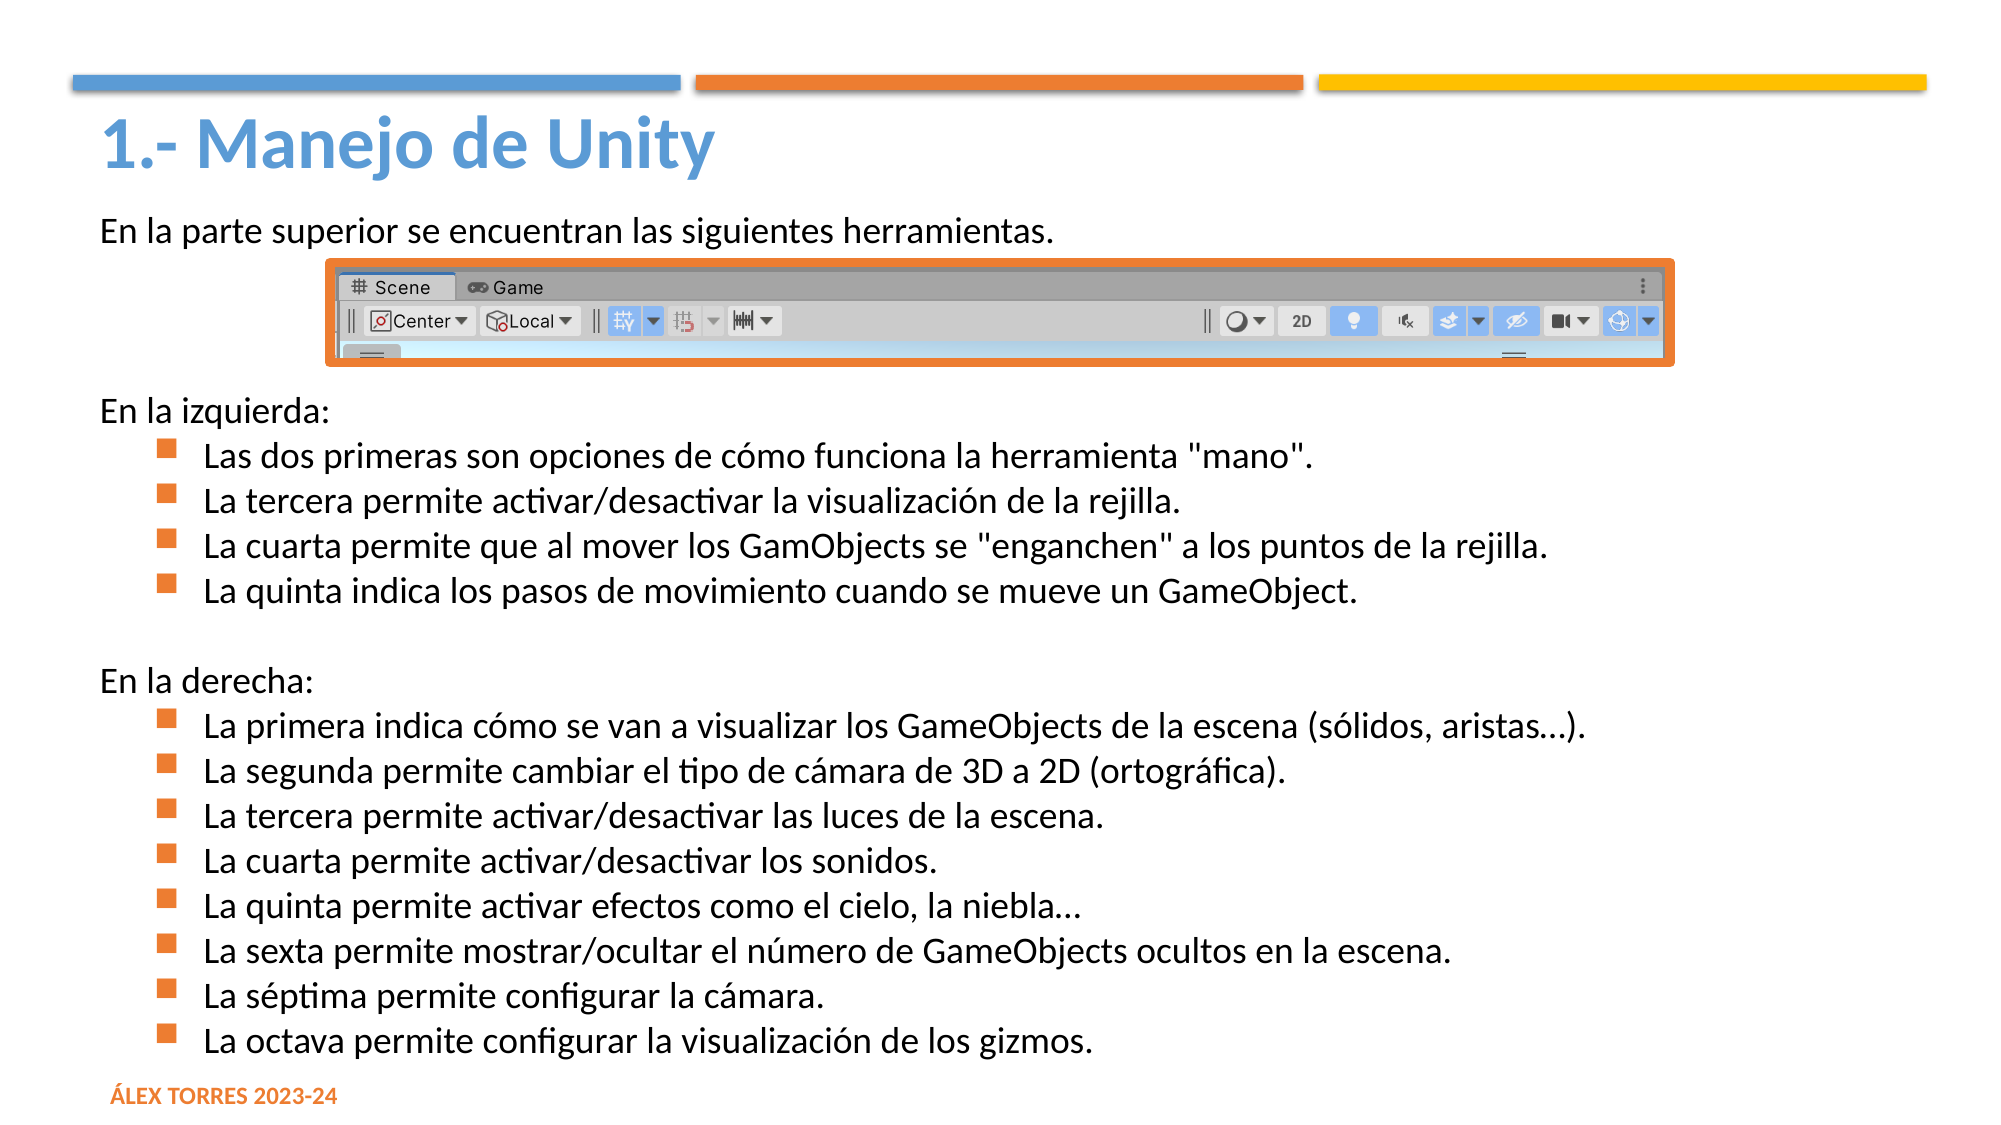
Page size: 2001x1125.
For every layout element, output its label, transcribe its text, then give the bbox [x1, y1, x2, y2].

text_box 1.- Manejo de Unity [85, 78, 1915, 188]
text_box En la parte superior se encuentran las siguientes herramientas. En la izquierda: Las dos primeras son opciones de cómo funciona la herramienta "mano". La tercera permite activar/desactivar la visualización de la rejilla. La cuarta permite que al mover los GamObjects se "enganchen" a los puntos de la rejilla. La quinta indica los pasos de movimiento cuando se mueve un GameObject. En la derecha: La primera indica cómo se van a visualizar los GameObjects de la escena (sólidos, aristas…). La segunda permite cambiar el tipo de cámara de 3D a 2D (ortográfica). La tercera permite activar/desactivar las luces de la escena. La cuarta permite activar/desactivar los sonidos. La quinta permite activar efectos como el cielo, la niebla… La sexta permite mostrar/ocultar el número de GameObjects ocultos en la escena. La séptima permite configurar la cámara. La octava permite configurar la visualización de los gizmos. [85, 190, 1915, 1074]
picture [334, 266, 1666, 359]
